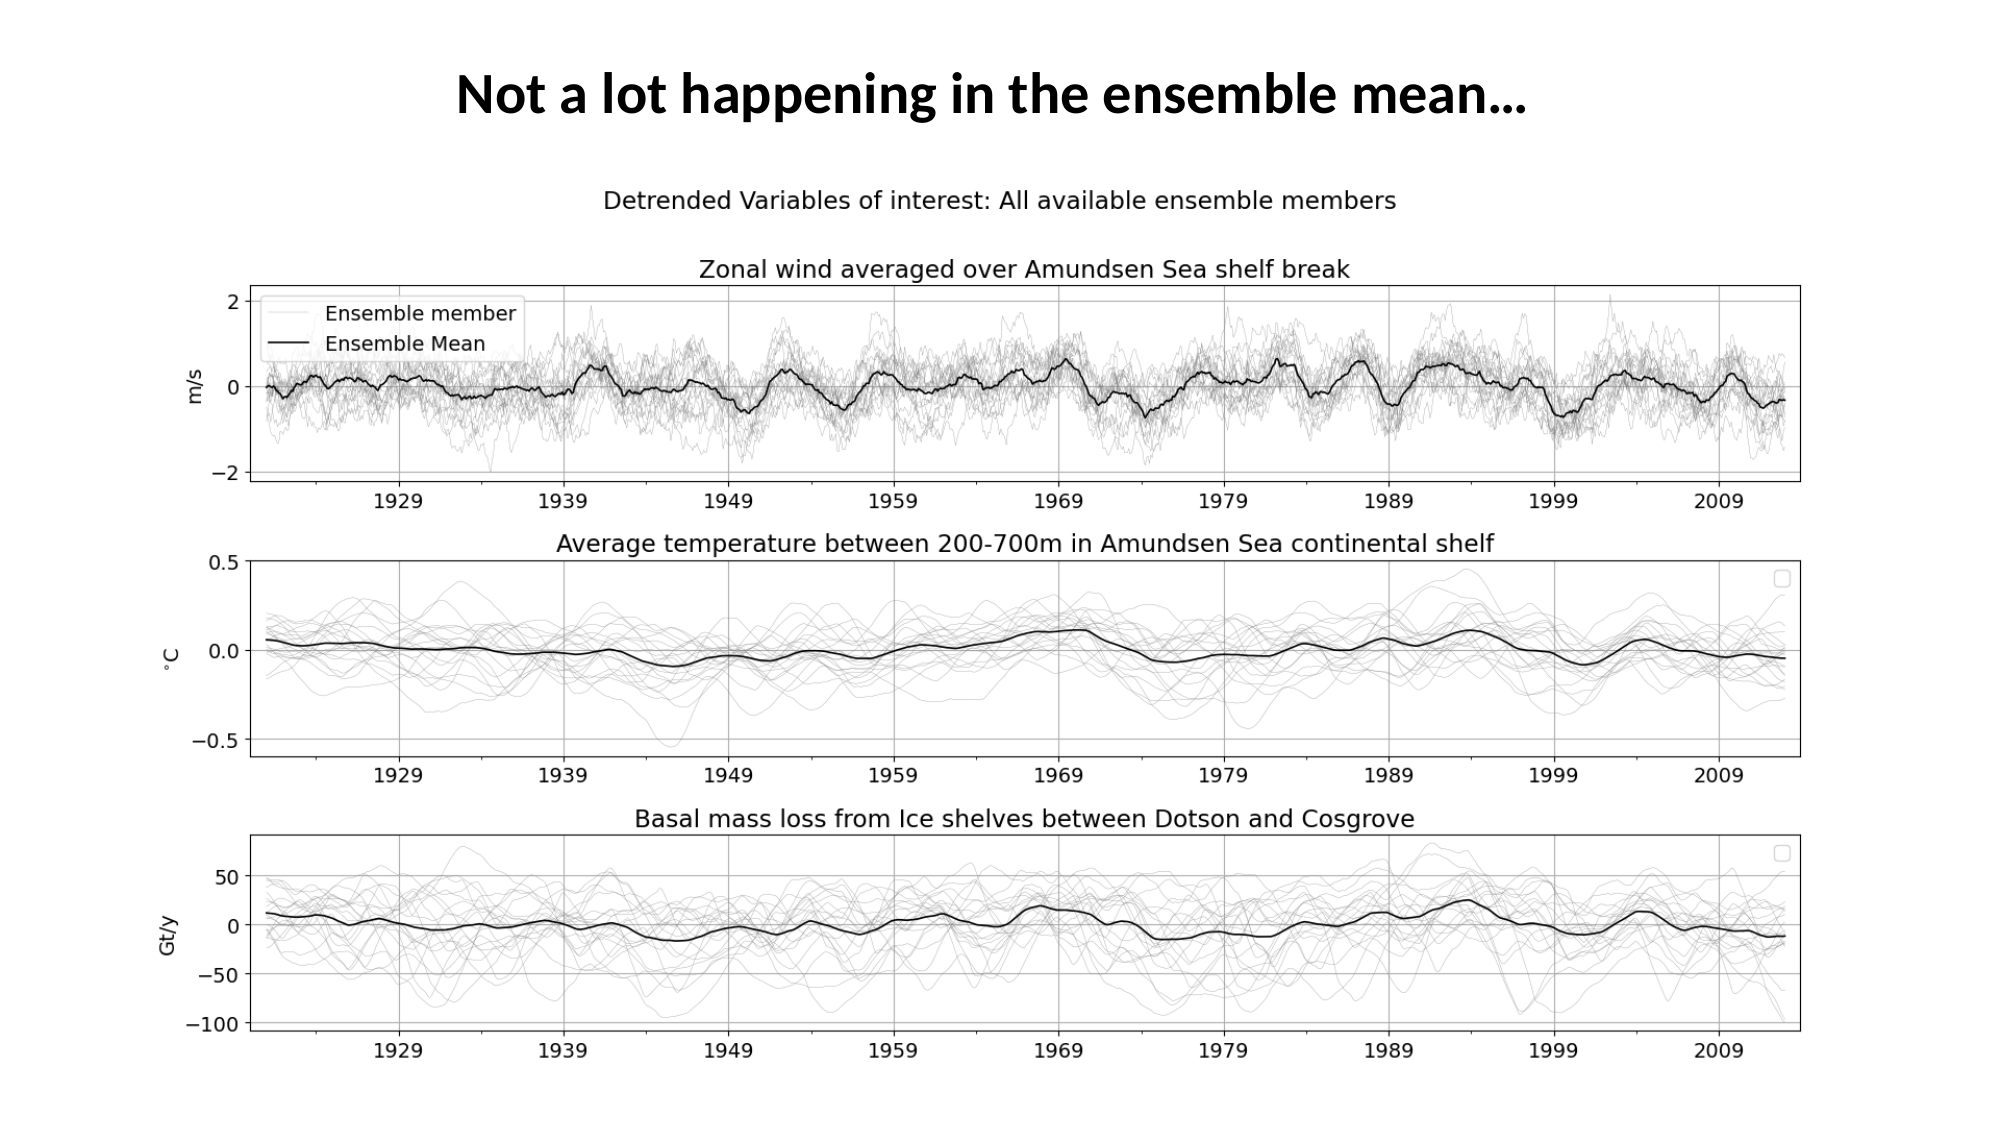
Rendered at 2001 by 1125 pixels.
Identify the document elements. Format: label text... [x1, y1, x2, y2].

picture [119, 176, 1908, 1125]
text_box Not a lot happening in the ensemble mean… [453, 55, 1547, 126]
